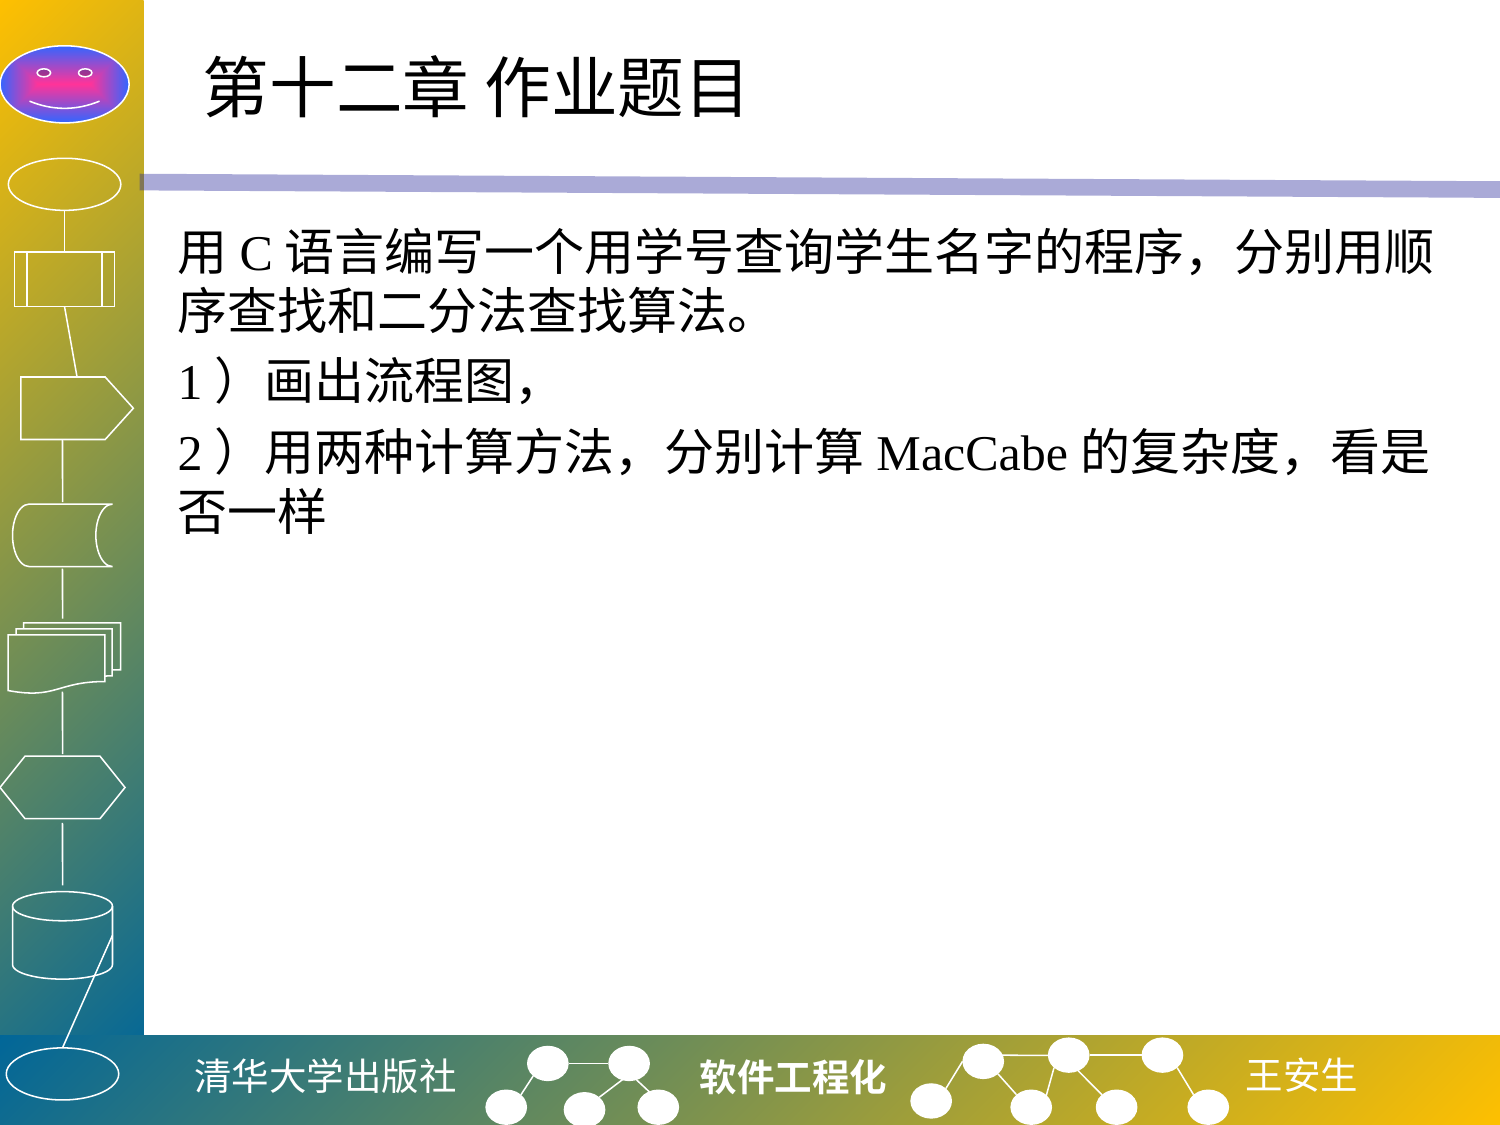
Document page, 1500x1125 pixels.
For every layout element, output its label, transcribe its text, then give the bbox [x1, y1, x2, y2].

list 用C语言编写一个用学号查询学生名字的程序，分别用顺序查找和二分法查找算法。 1）画出流程图， 2）用两种计算方法，分别计算MacCabe的复杂度，看是否一样 [162, 212, 1476, 1017]
title 第十二章 作业题目 [187, 24, 1463, 147]
